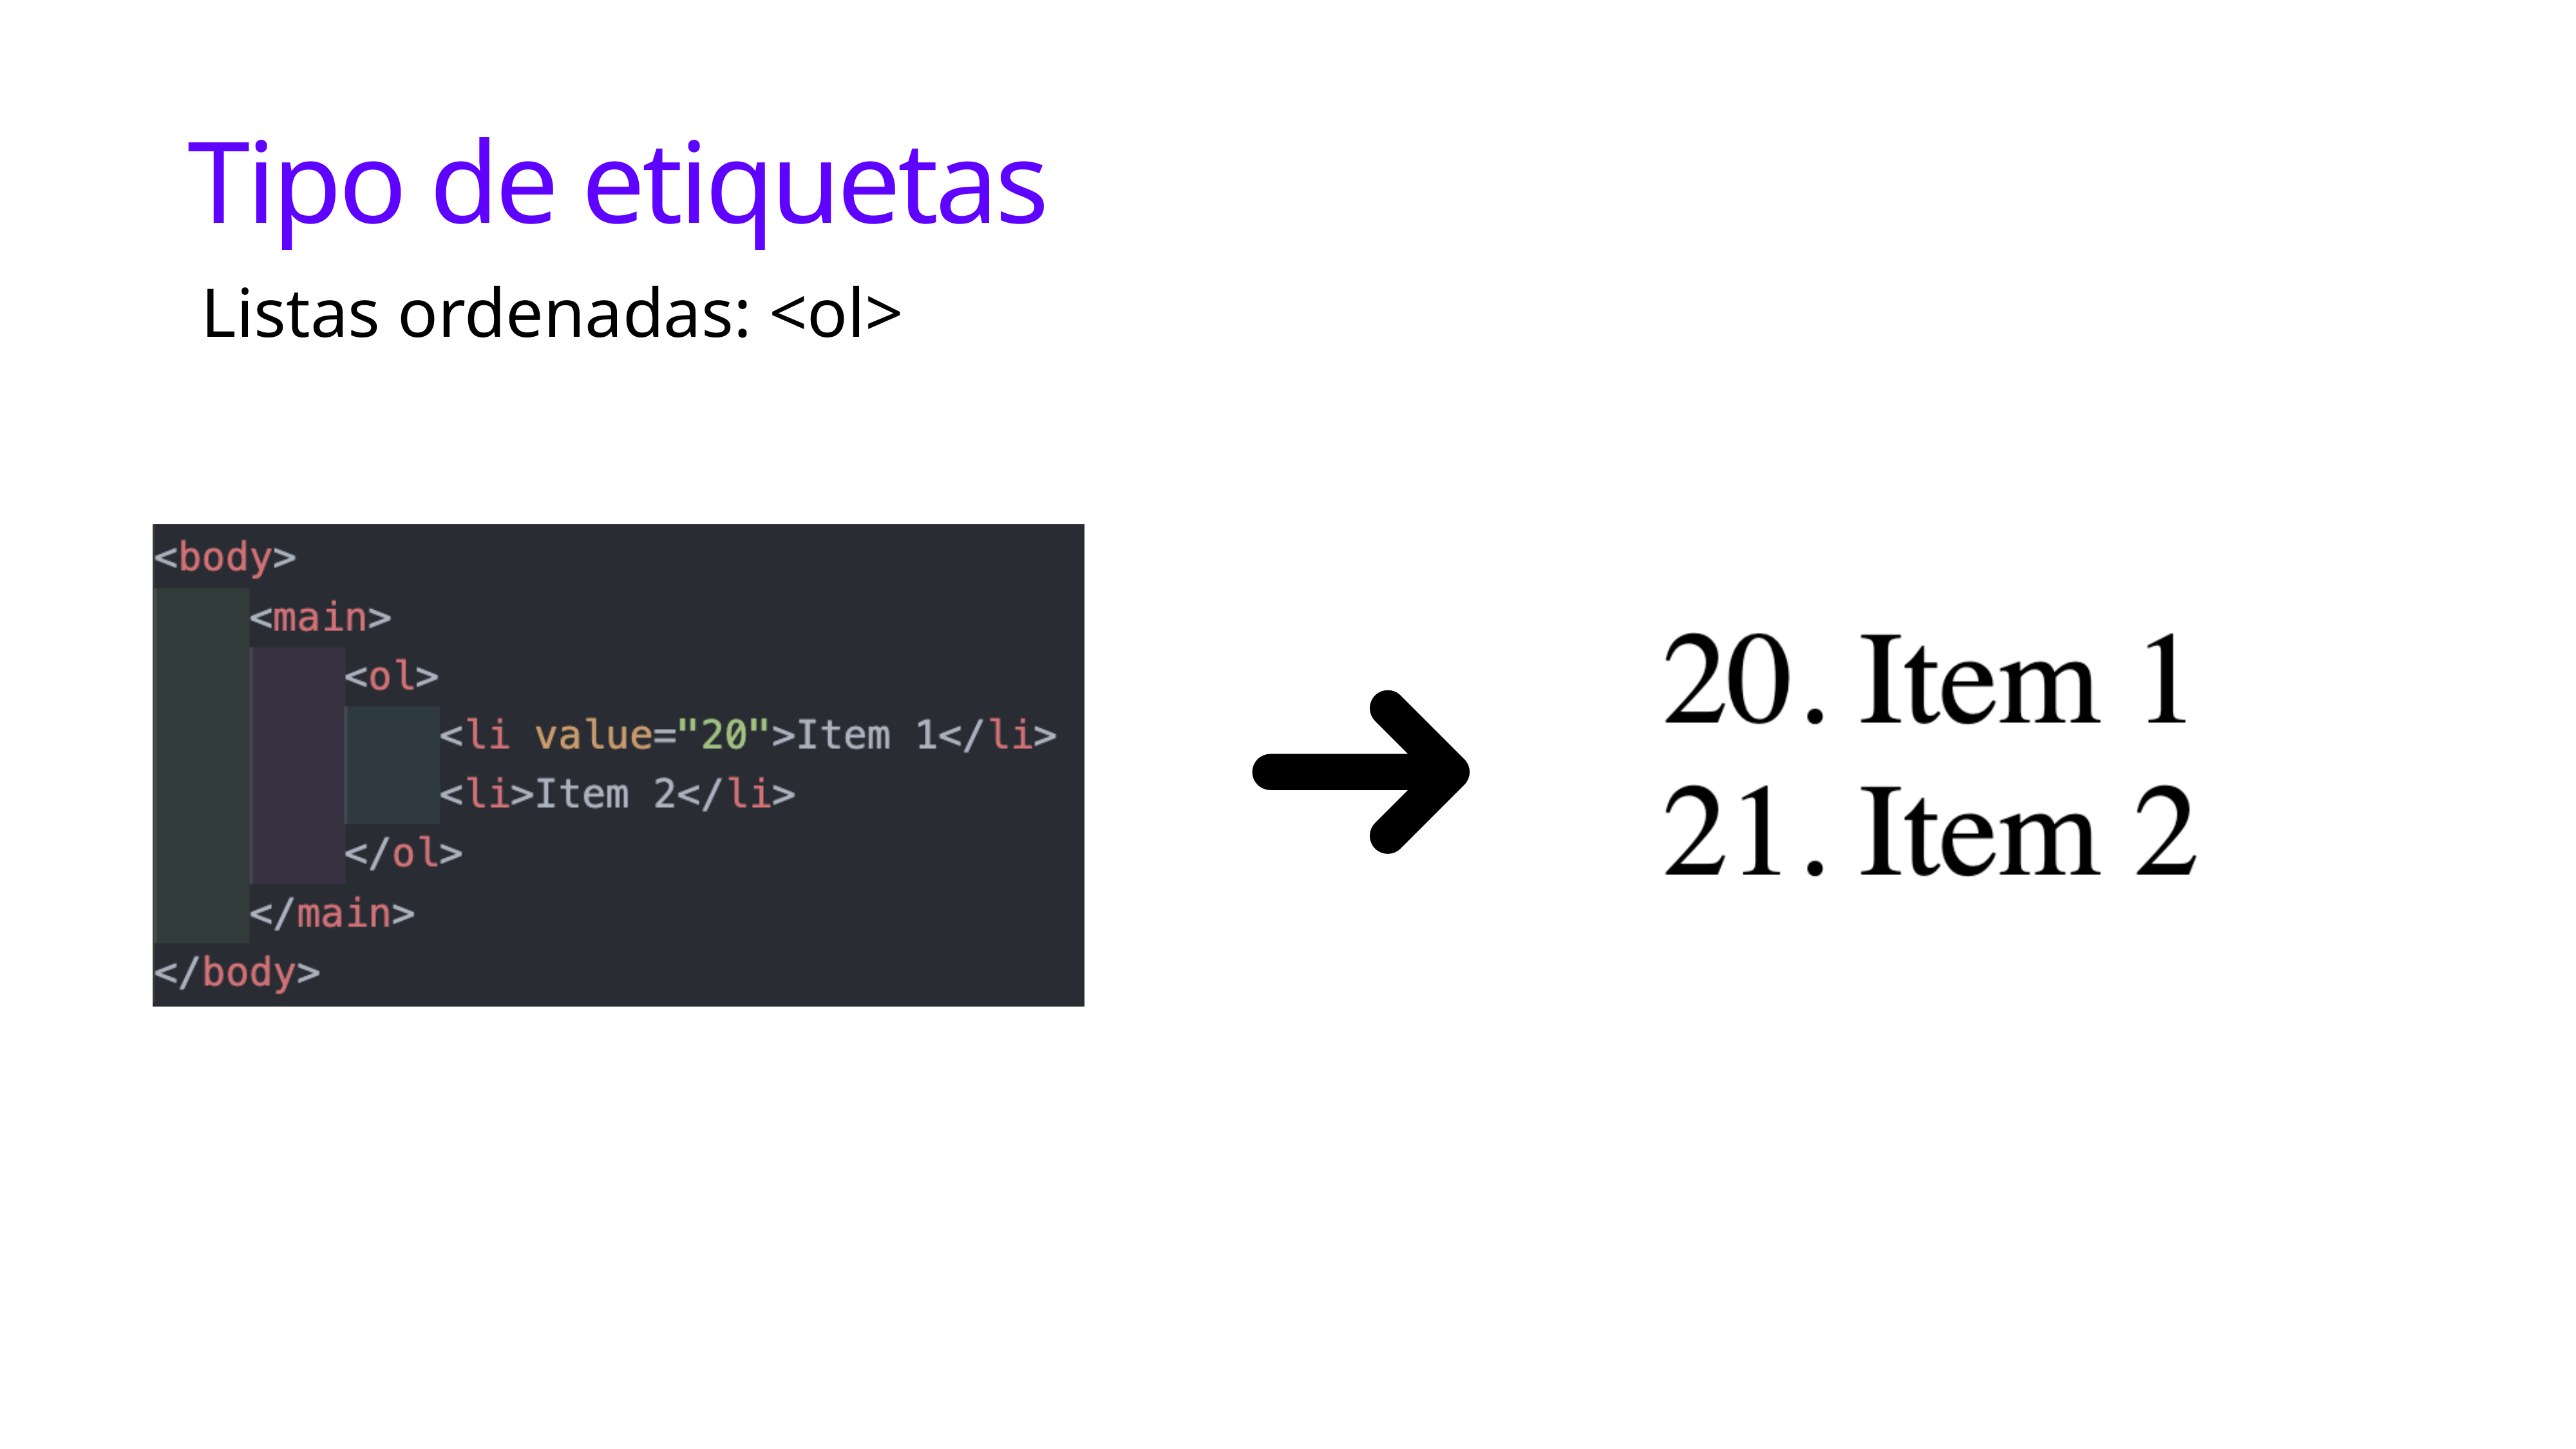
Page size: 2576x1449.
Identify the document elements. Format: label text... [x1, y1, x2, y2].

picture [1580, 524, 2304, 1007]
list Listas ordenadas: <ol> [165, 265, 941, 384]
picture [153, 524, 1084, 1007]
text_box [1252, 690, 1470, 854]
title Tipo de etiquetas [108, 86, 1129, 251]
